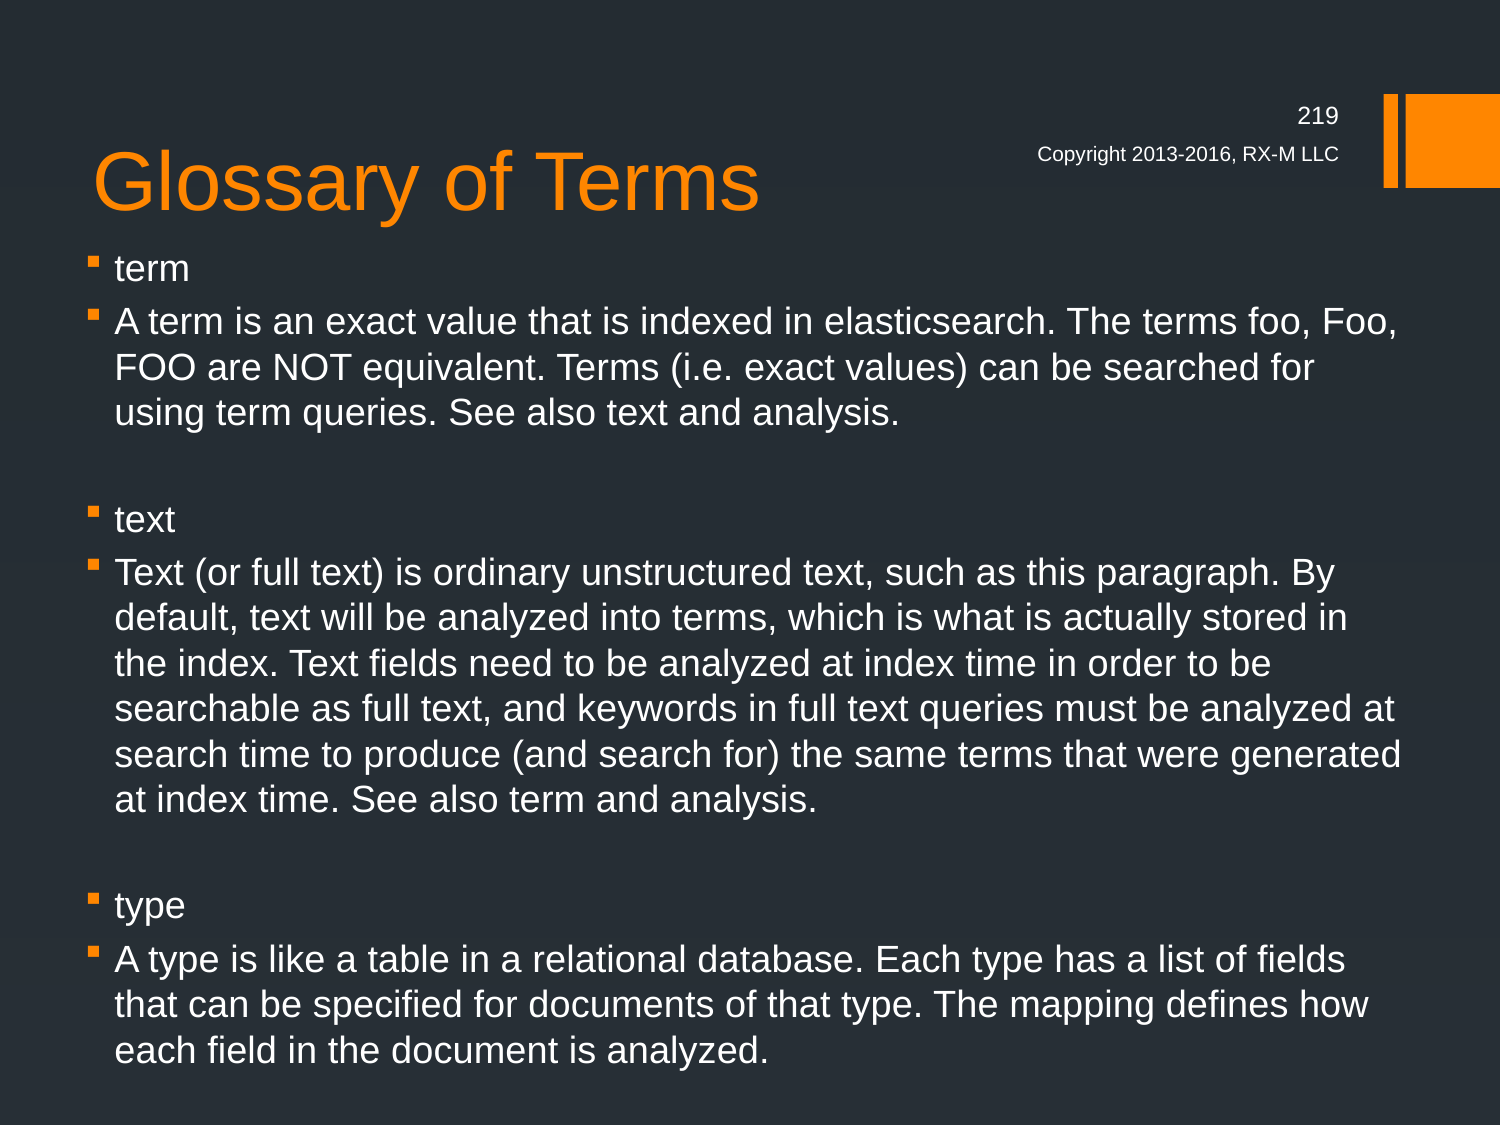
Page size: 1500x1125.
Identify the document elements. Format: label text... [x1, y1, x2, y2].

list term A term is an exact value that is indexed in elasticsearch. The terms foo, Foo, FOO are NOT equivalent. Terms (i.e. exact values) can be searched for using term queries. See also text and analysis. text Text (or full text) is ordinary unstructured text, such as this paragraph. By default, text will be analyzed into terms, which is what is actually stored in the index. Text fields need to be analyzed at index time in order to be searchable as full text, and keywords in full text queries must be analyzed at search time to produce (and search for) the same terms that were generated at index time. See also term and analysis. type A type is like a table in a relational database. Each type has a list of fields that can be specified for documents of that type. The mapping defines how each field in the document is analyzed. [62, 236, 1425, 1088]
title Glossary of Terms [77, 44, 1278, 235]
footer Copyright 2013-2016, RX-M LLC [985, 140, 1355, 190]
slide_number 219 [1199, 90, 1355, 140]
